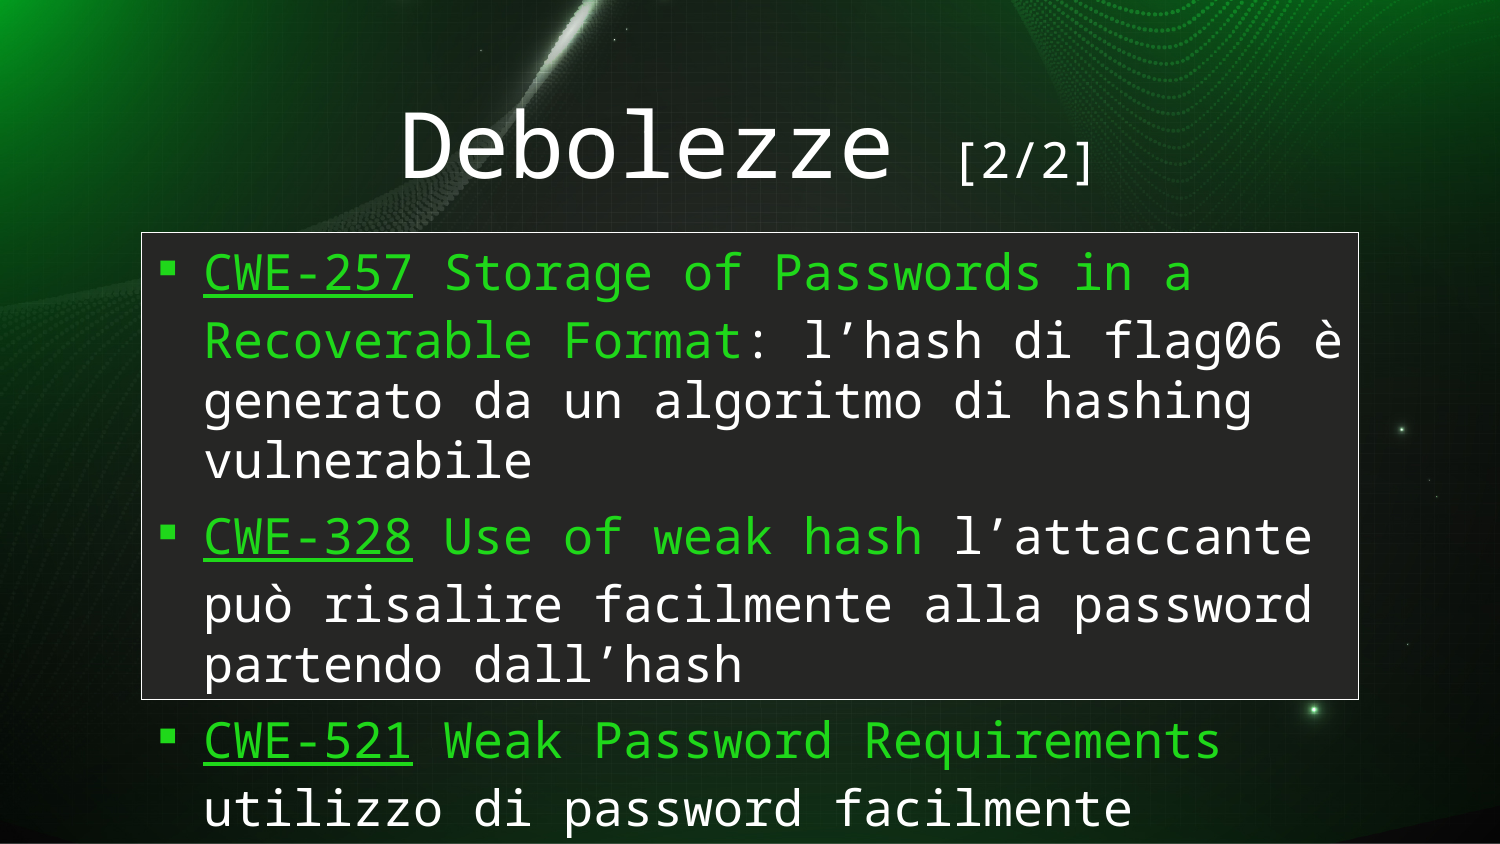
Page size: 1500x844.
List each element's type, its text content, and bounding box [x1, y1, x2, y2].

picture [0, 0, 1500, 844]
title Debolezze [2/2] [118, 90, 1382, 208]
list CWE-257 Storage of Passwords in a Recoverable Format: l’hash di flag06 è generato da un algoritmo di hashing vulnerabile CWE-328 Use of weak hash l’attaccante può risalire facilmente alla password partendo dall’hash CWE-521 Weak Password Requirements utilizzo di password facilmente indovinabile [141, 232, 1359, 700]
